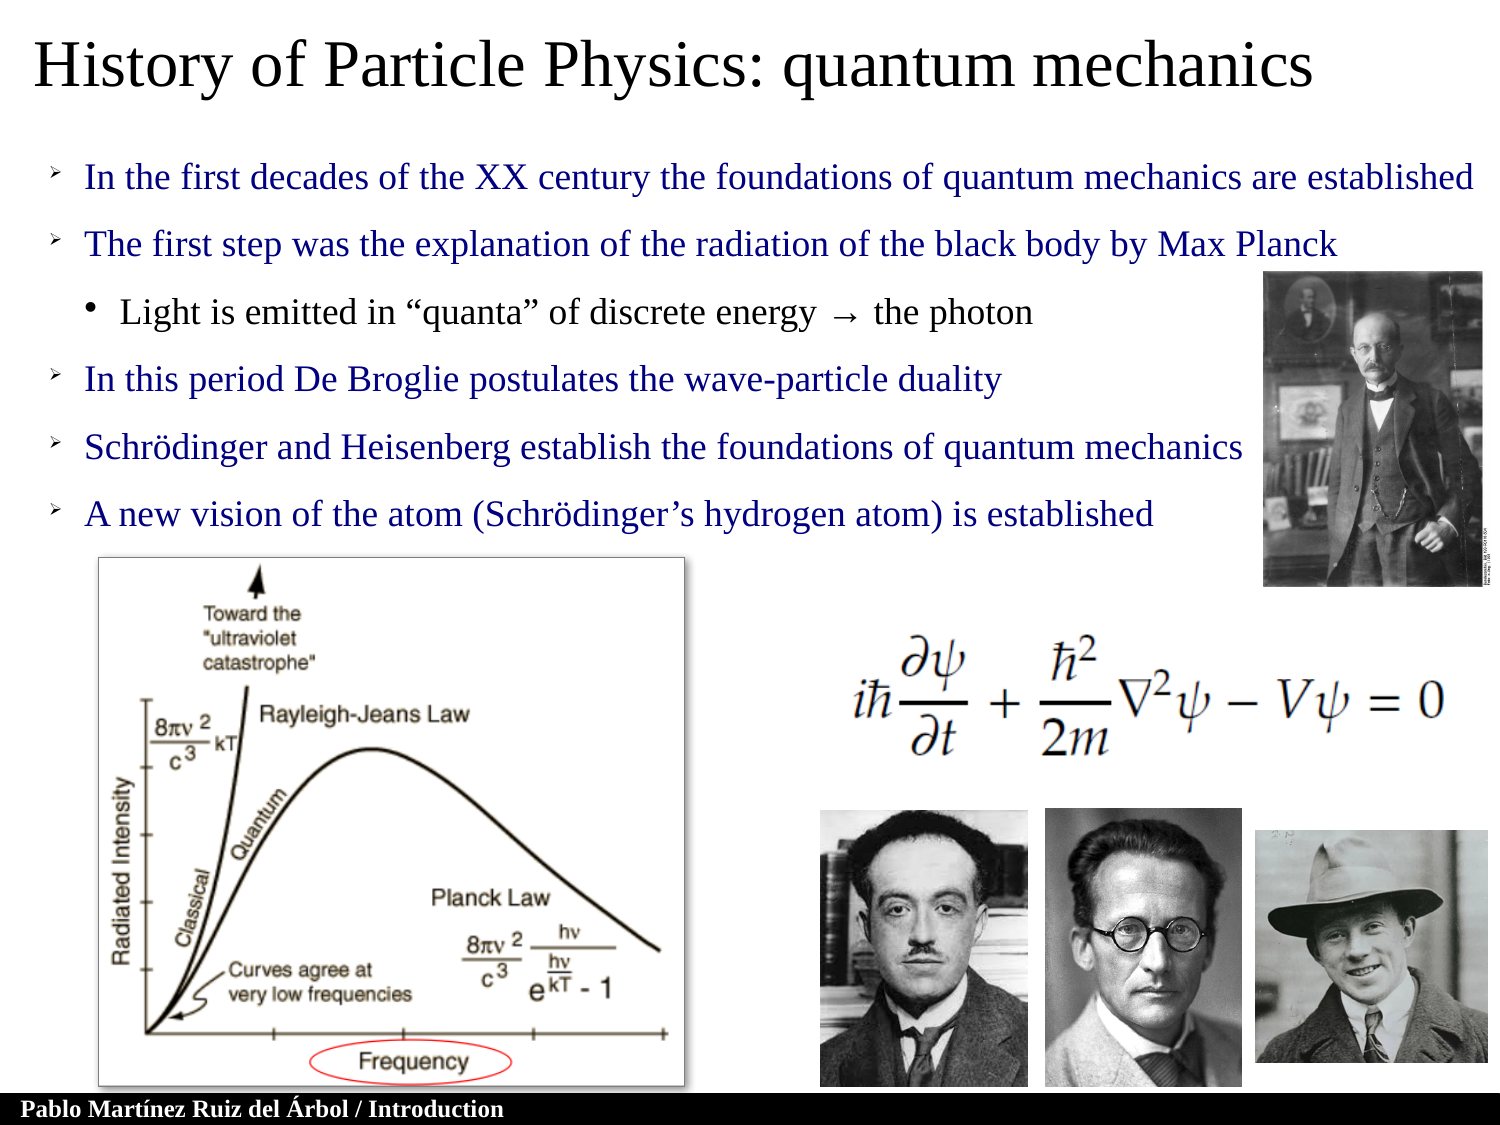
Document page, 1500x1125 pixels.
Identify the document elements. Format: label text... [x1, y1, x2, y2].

text_box History of Particle Physics: quantum mechanics [16, 12, 1335, 120]
picture [1255, 830, 1489, 1064]
picture [97, 556, 686, 1087]
picture [820, 271, 1491, 1087]
text_box In the first decades of the XX century the foundations of quantum mechanics are established The first step was the explanation of the radiation of the black body by Max Planck Light is emitted in “quanta” of discrete energy → the photon In this period De Broglie postulates the wave-particle duality Schrödinger and Heisenberg establish the foundations of quantum mechanics A new vision of the atom (Schrödinger’s hydrogen atom) is established [29, 117, 1500, 260]
